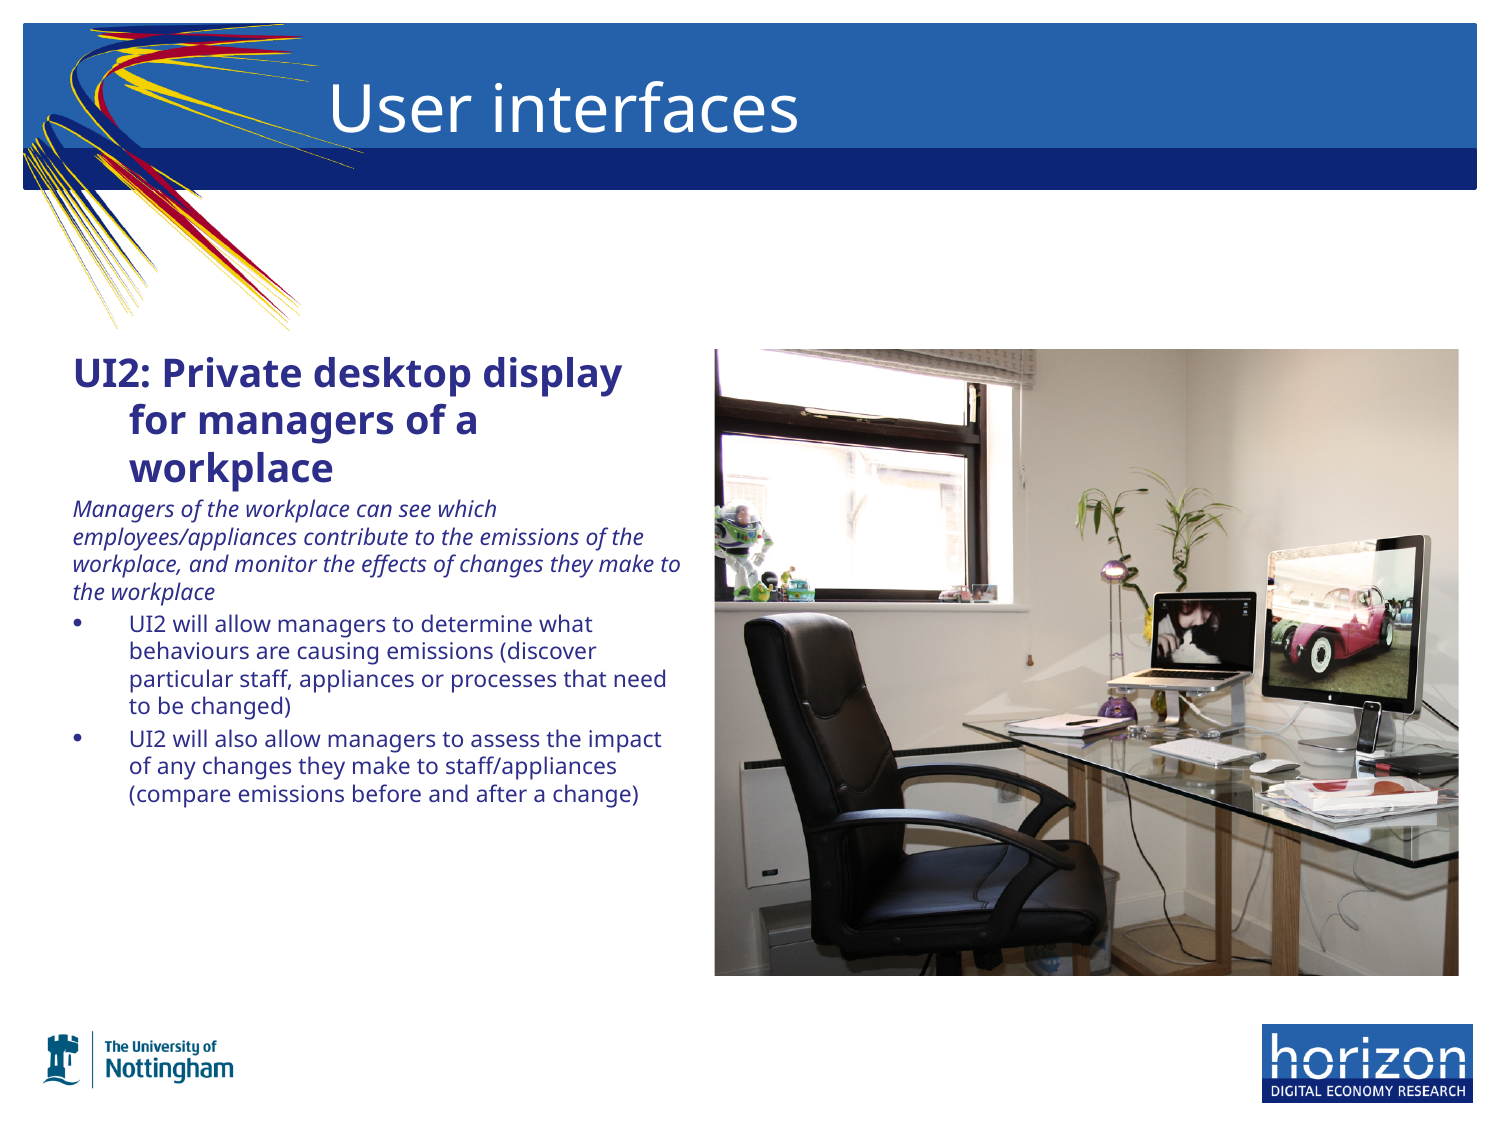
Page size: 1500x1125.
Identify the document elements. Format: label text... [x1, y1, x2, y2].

list UI2: Private desktop display for managers of a workplace Managers of the workplace can see which employees/appliances contribute to the emissions of the workplace, and monitor the effects of changes they make to the workplace UI2 will allow managers to determine what behaviours are causing emissions (discover particular staff, appliances or processes that need to be changed) UI2 will also allow managers to assess the impact of any changes they make to staff/appliances (compare emissions before and after a change) [57, 340, 703, 1035]
picture [37, 1024, 238, 1095]
title User interfaces [312, 24, 1476, 188]
picture [714, 349, 1459, 977]
picture [23, 23, 364, 331]
picture [1262, 1024, 1473, 1103]
